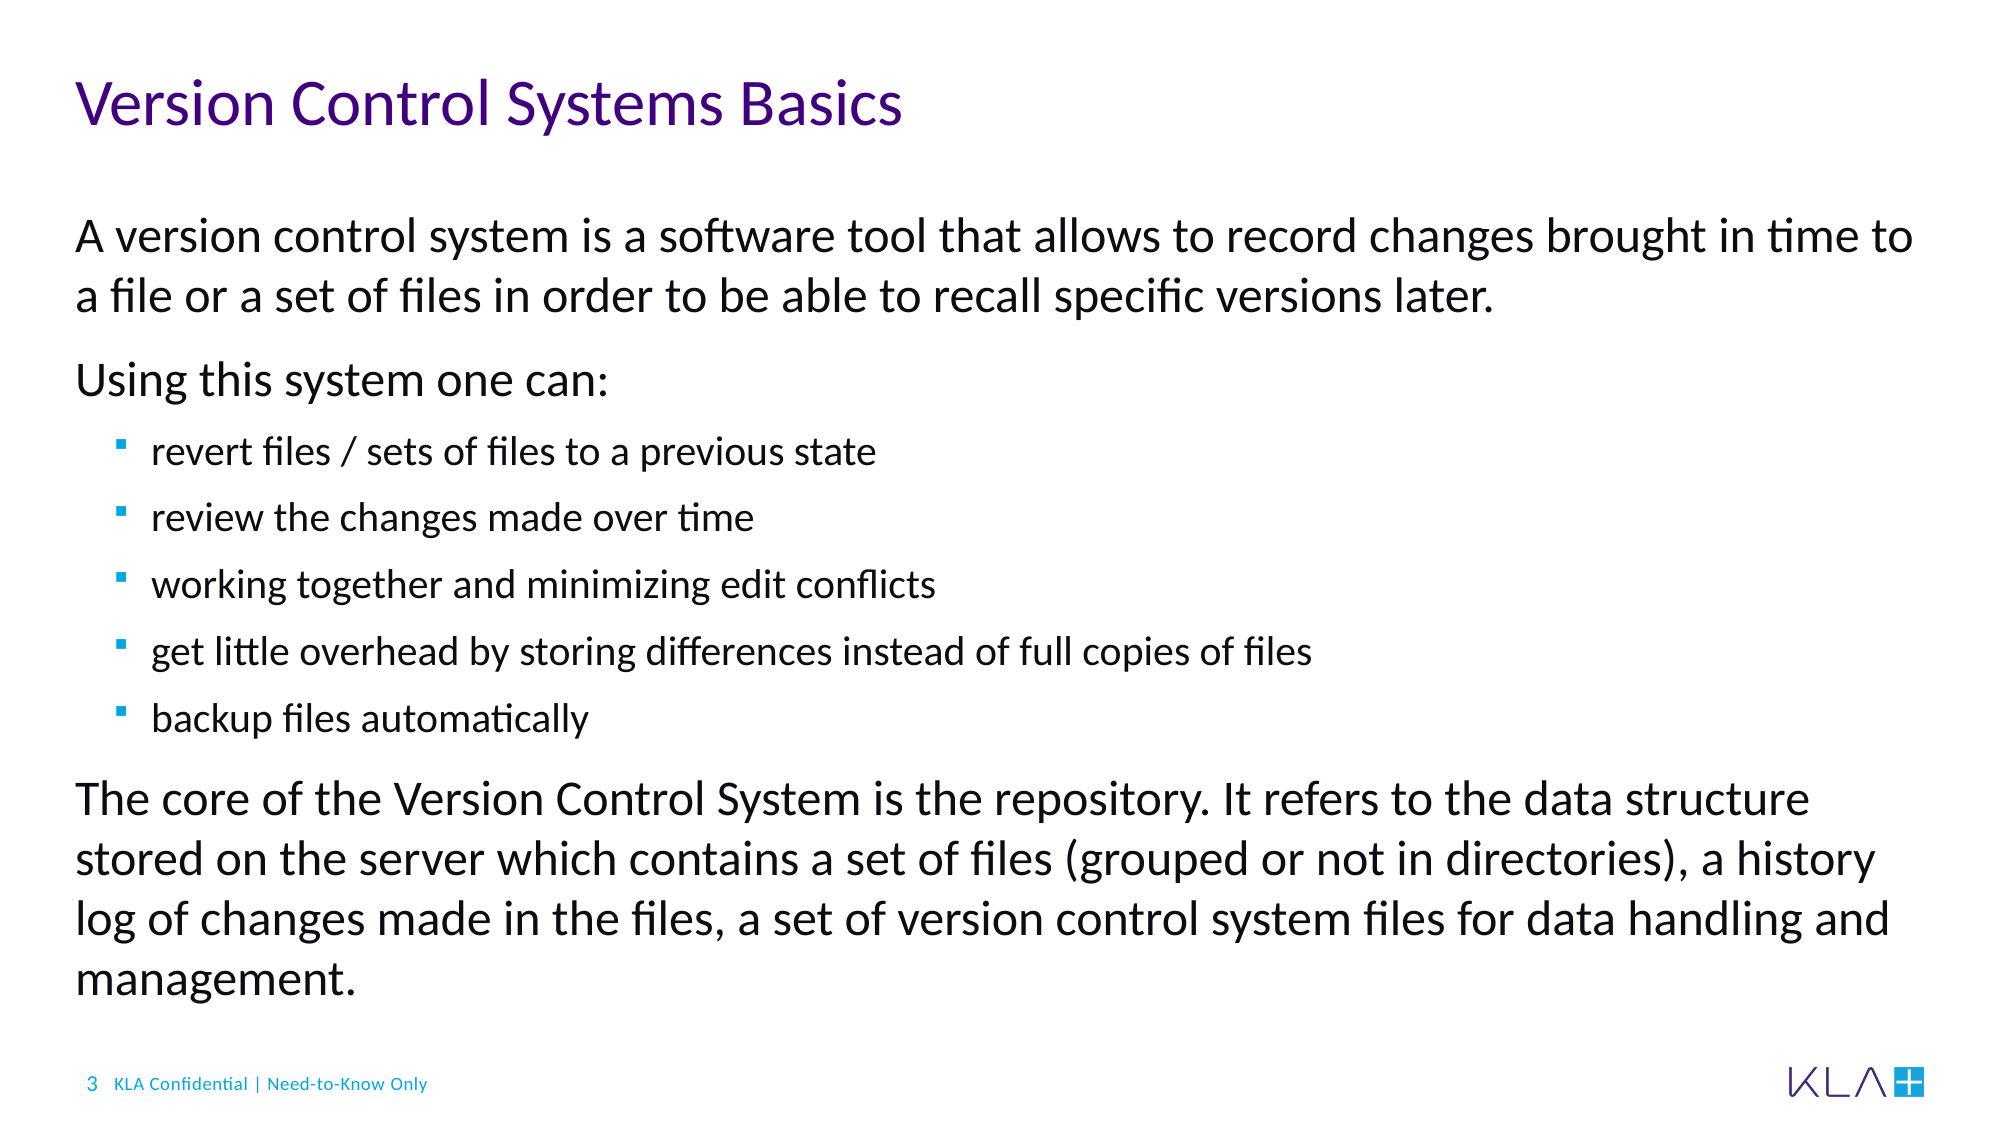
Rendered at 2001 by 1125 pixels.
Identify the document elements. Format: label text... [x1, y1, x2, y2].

picture [185, 1081, 190, 1090]
title Version Control Systems Basics [60, 60, 1935, 150]
picture [1789, 1067, 1924, 1097]
list A version control system is a software tool that allows to record changes brought in time to a file or a set of files in order to be able to recall specific versions later. Using this system one can: revert files / sets of files to a previous state review the changes made over time working together and minimizing edit conflicts get little overhead by storing differences instead of full copies of files backup files automatically The core of the Version Control System is the repository. It refers to the data structure stored on the server which contains a set of files (grouped or not in directories), a history log of changes made in the files, a set of version control system files for data handling and management. [60, 194, 1935, 1035]
